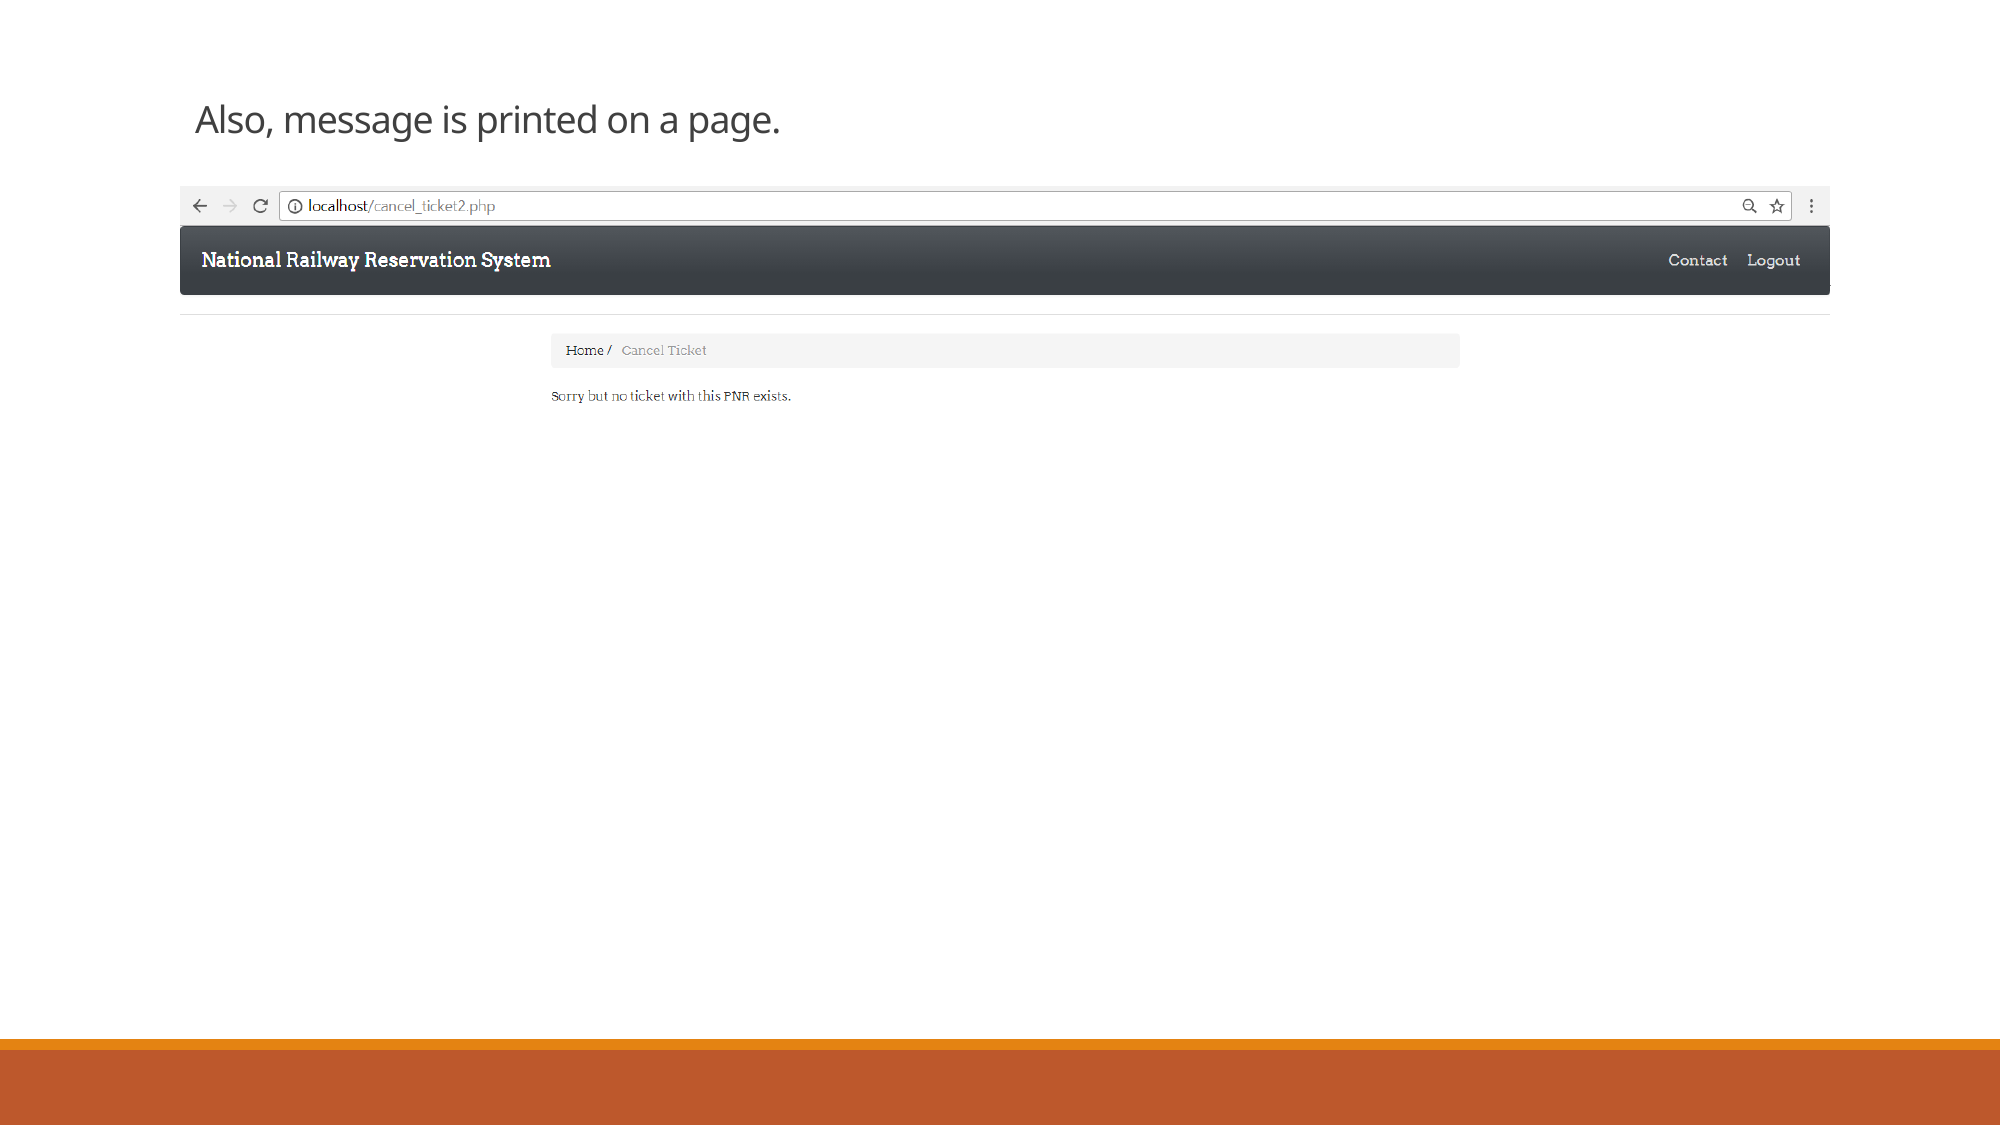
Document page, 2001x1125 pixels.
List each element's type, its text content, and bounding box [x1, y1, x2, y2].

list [179, 185, 1831, 1034]
title Also, message is printed on a page. [180, 47, 1830, 149]
